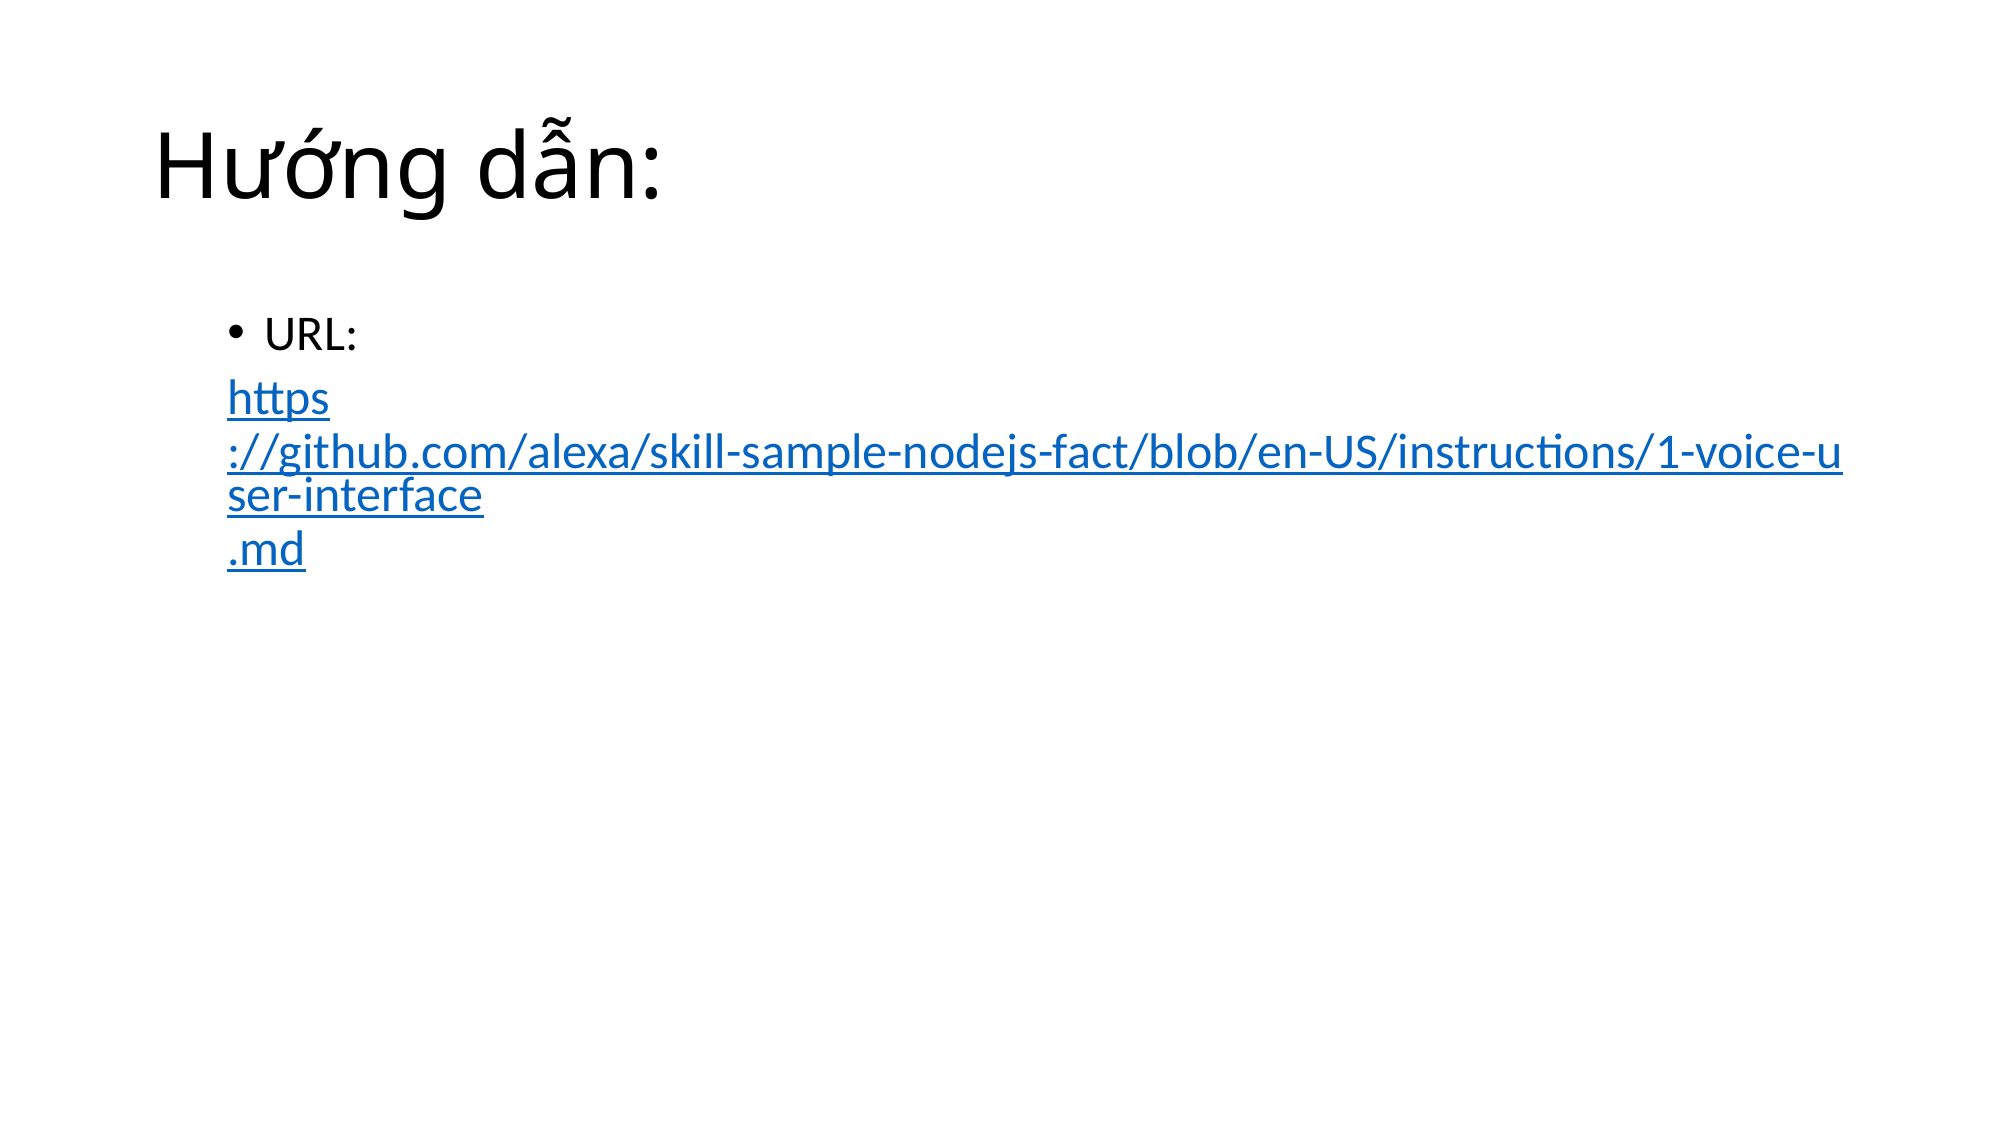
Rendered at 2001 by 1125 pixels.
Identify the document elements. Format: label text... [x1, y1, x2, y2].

title Hướng dẫn: [137, 59, 1863, 278]
list URL: https://github.com/alexa/skill-sample-nodejs-fact/blob/en-US/instructions/1-voice-user-interface.md [137, 299, 1863, 1014]
